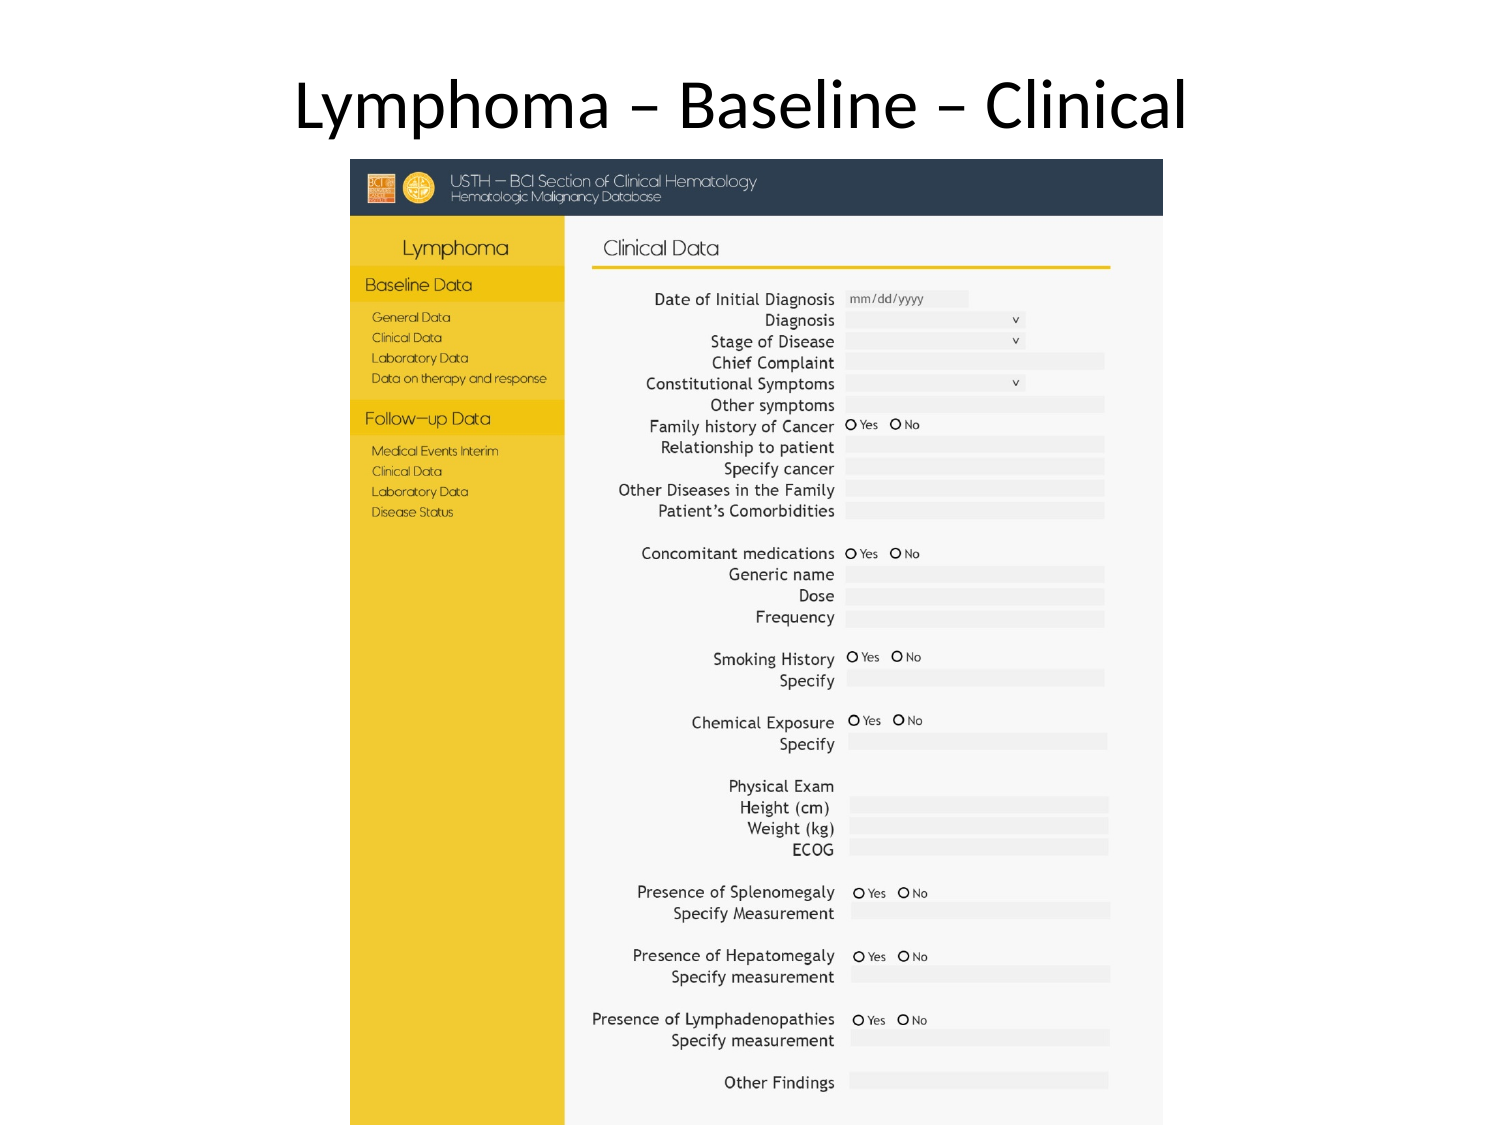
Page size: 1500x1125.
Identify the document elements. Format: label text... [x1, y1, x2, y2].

title Lymphoma – Baseline – Clinical [112, 50, 1388, 150]
picture [349, 159, 1163, 1125]
